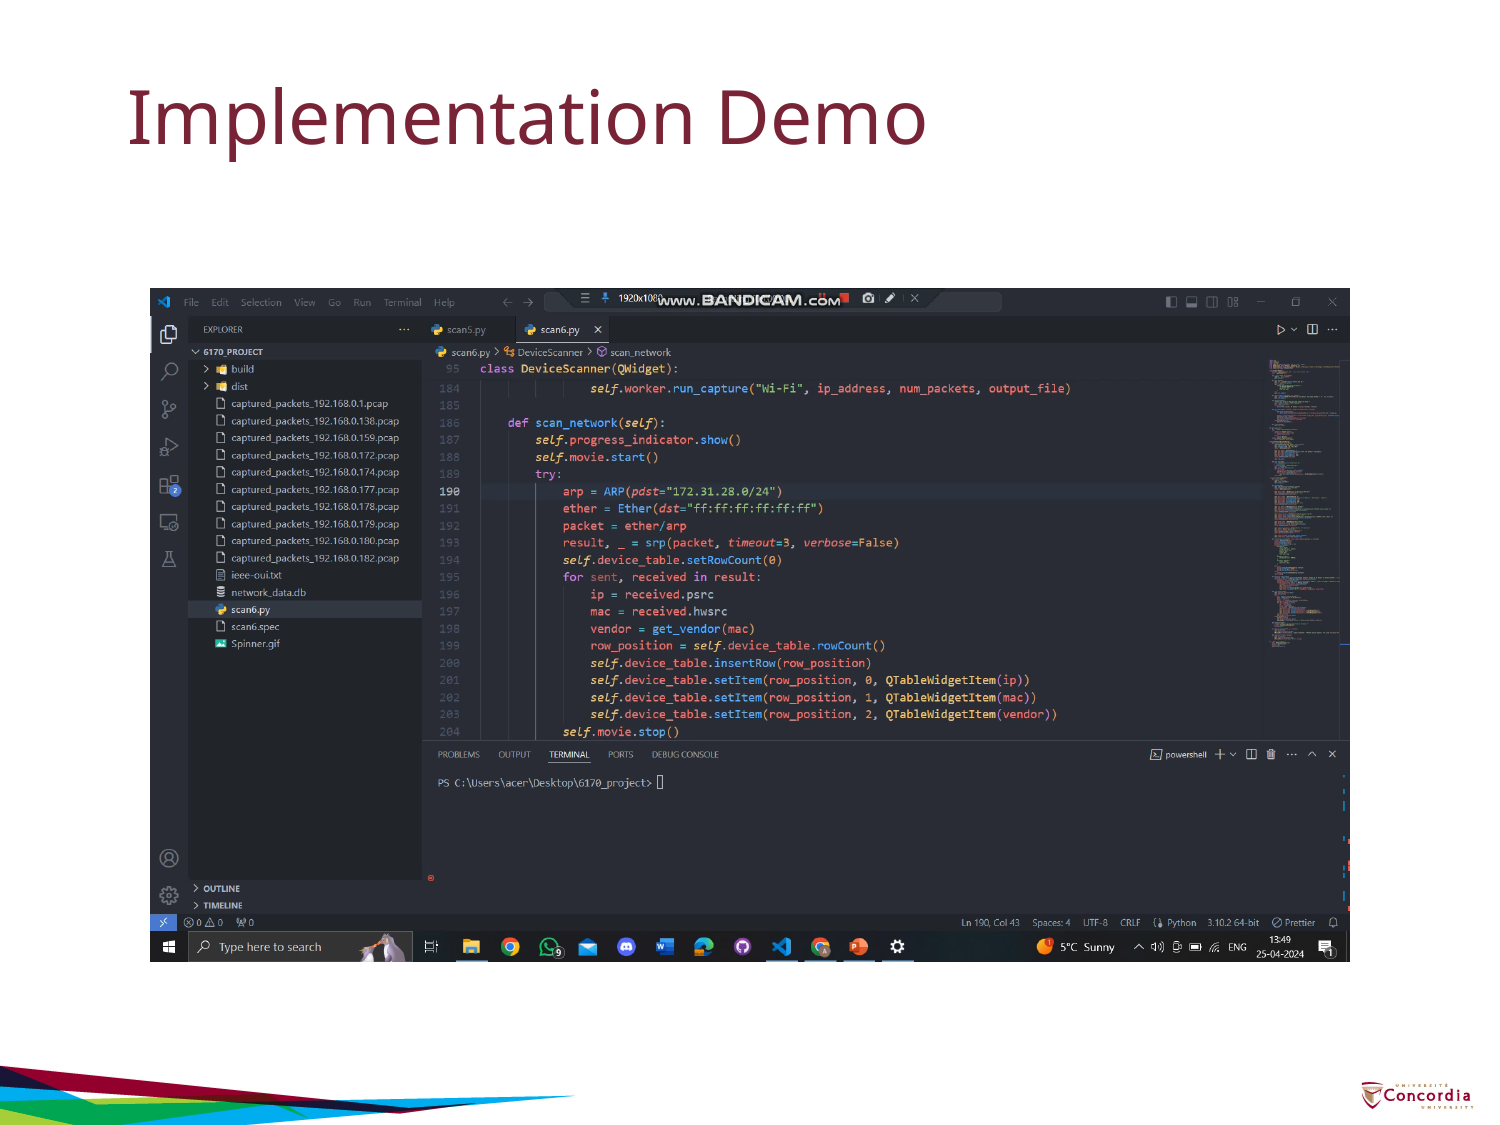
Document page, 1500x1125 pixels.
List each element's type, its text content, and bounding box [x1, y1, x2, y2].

title Implementation Demo [112, 62, 1388, 250]
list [149, 287, 1351, 963]
picture [0, 0, 1500, 1125]
